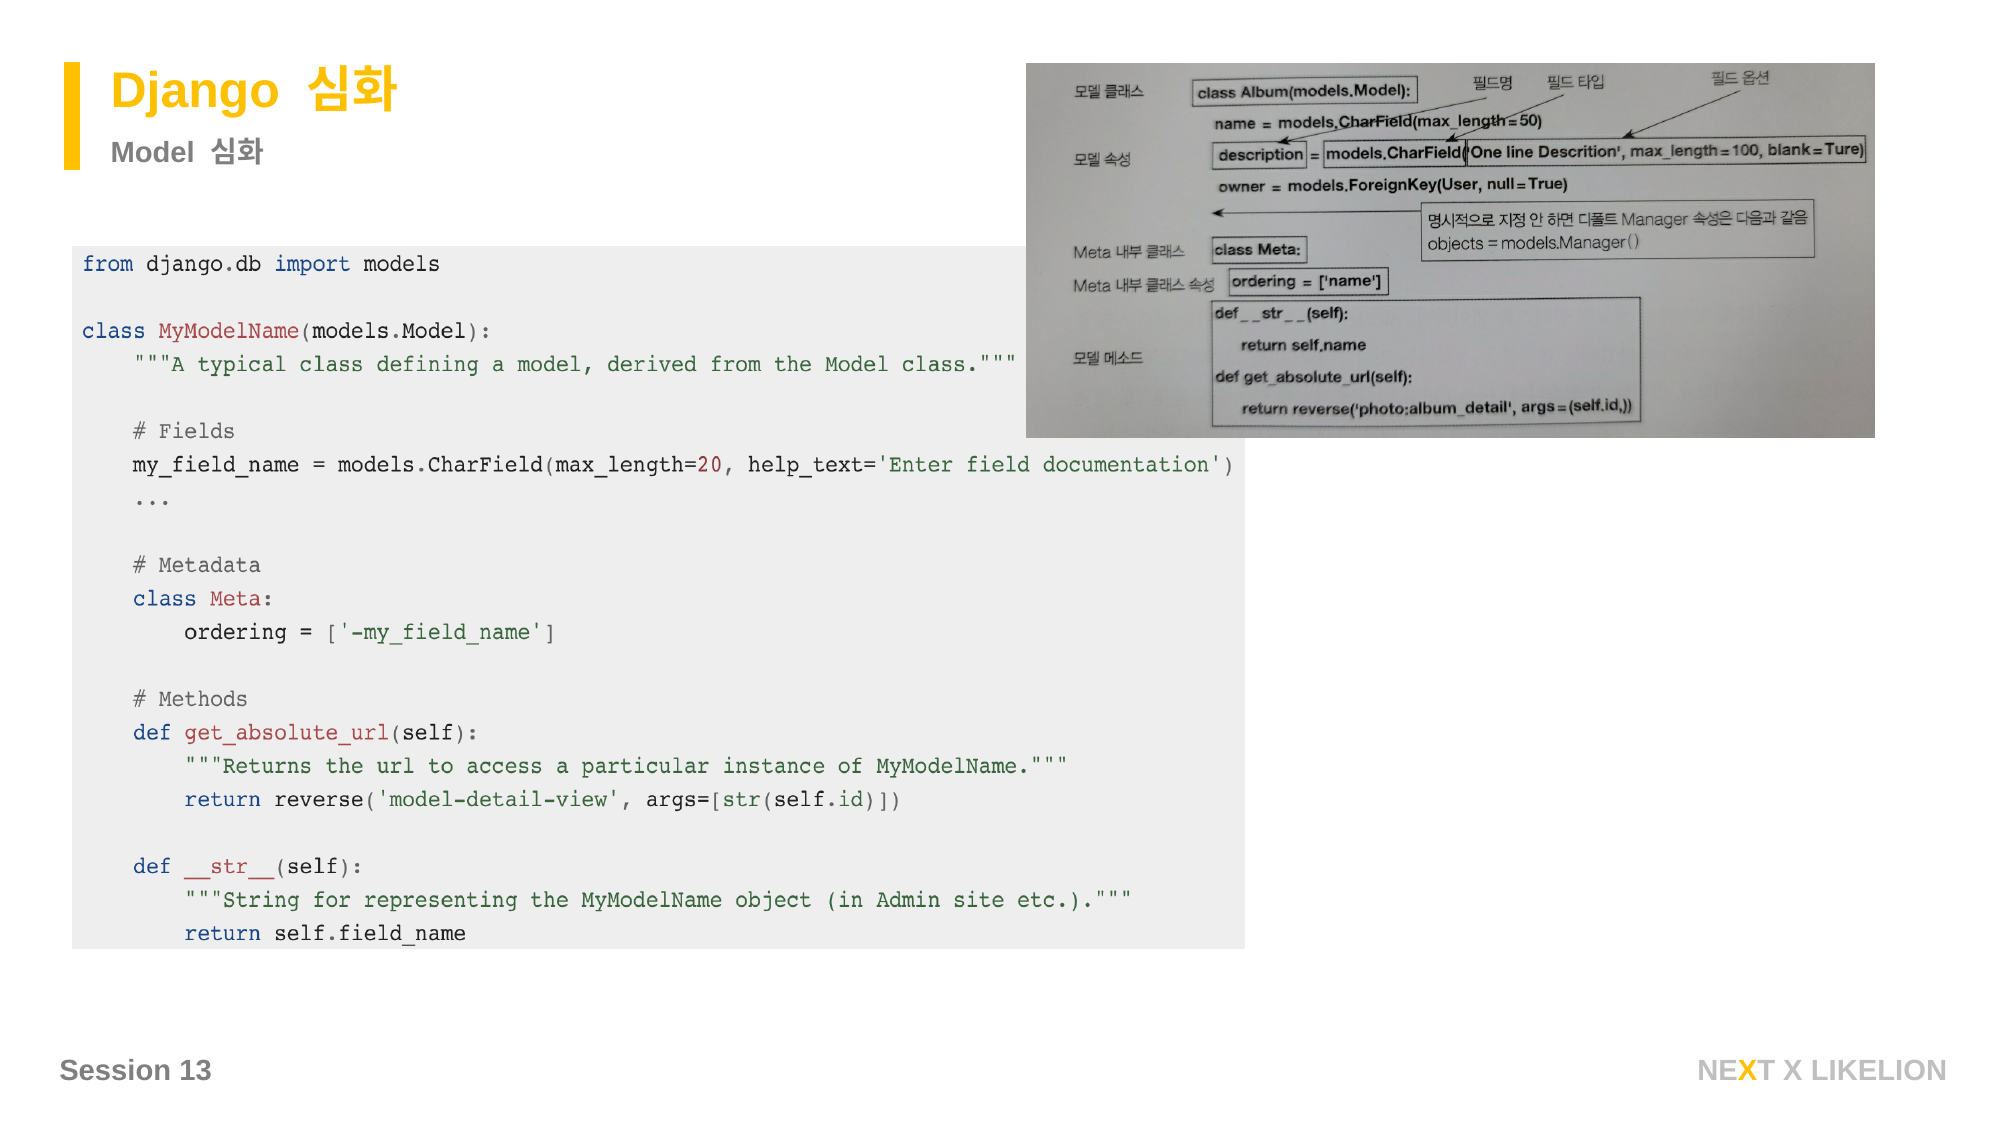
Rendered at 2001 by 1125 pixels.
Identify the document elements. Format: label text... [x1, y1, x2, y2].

text_box [64, 63, 80, 170]
text_box Session 13 [44, 1044, 259, 1095]
text_box NEXT X LIKELION [1682, 1044, 1965, 1095]
text_box Django 심화 [95, 49, 448, 125]
text_box Model 심화 [95, 125, 366, 176]
picture [72, 62, 1876, 949]
